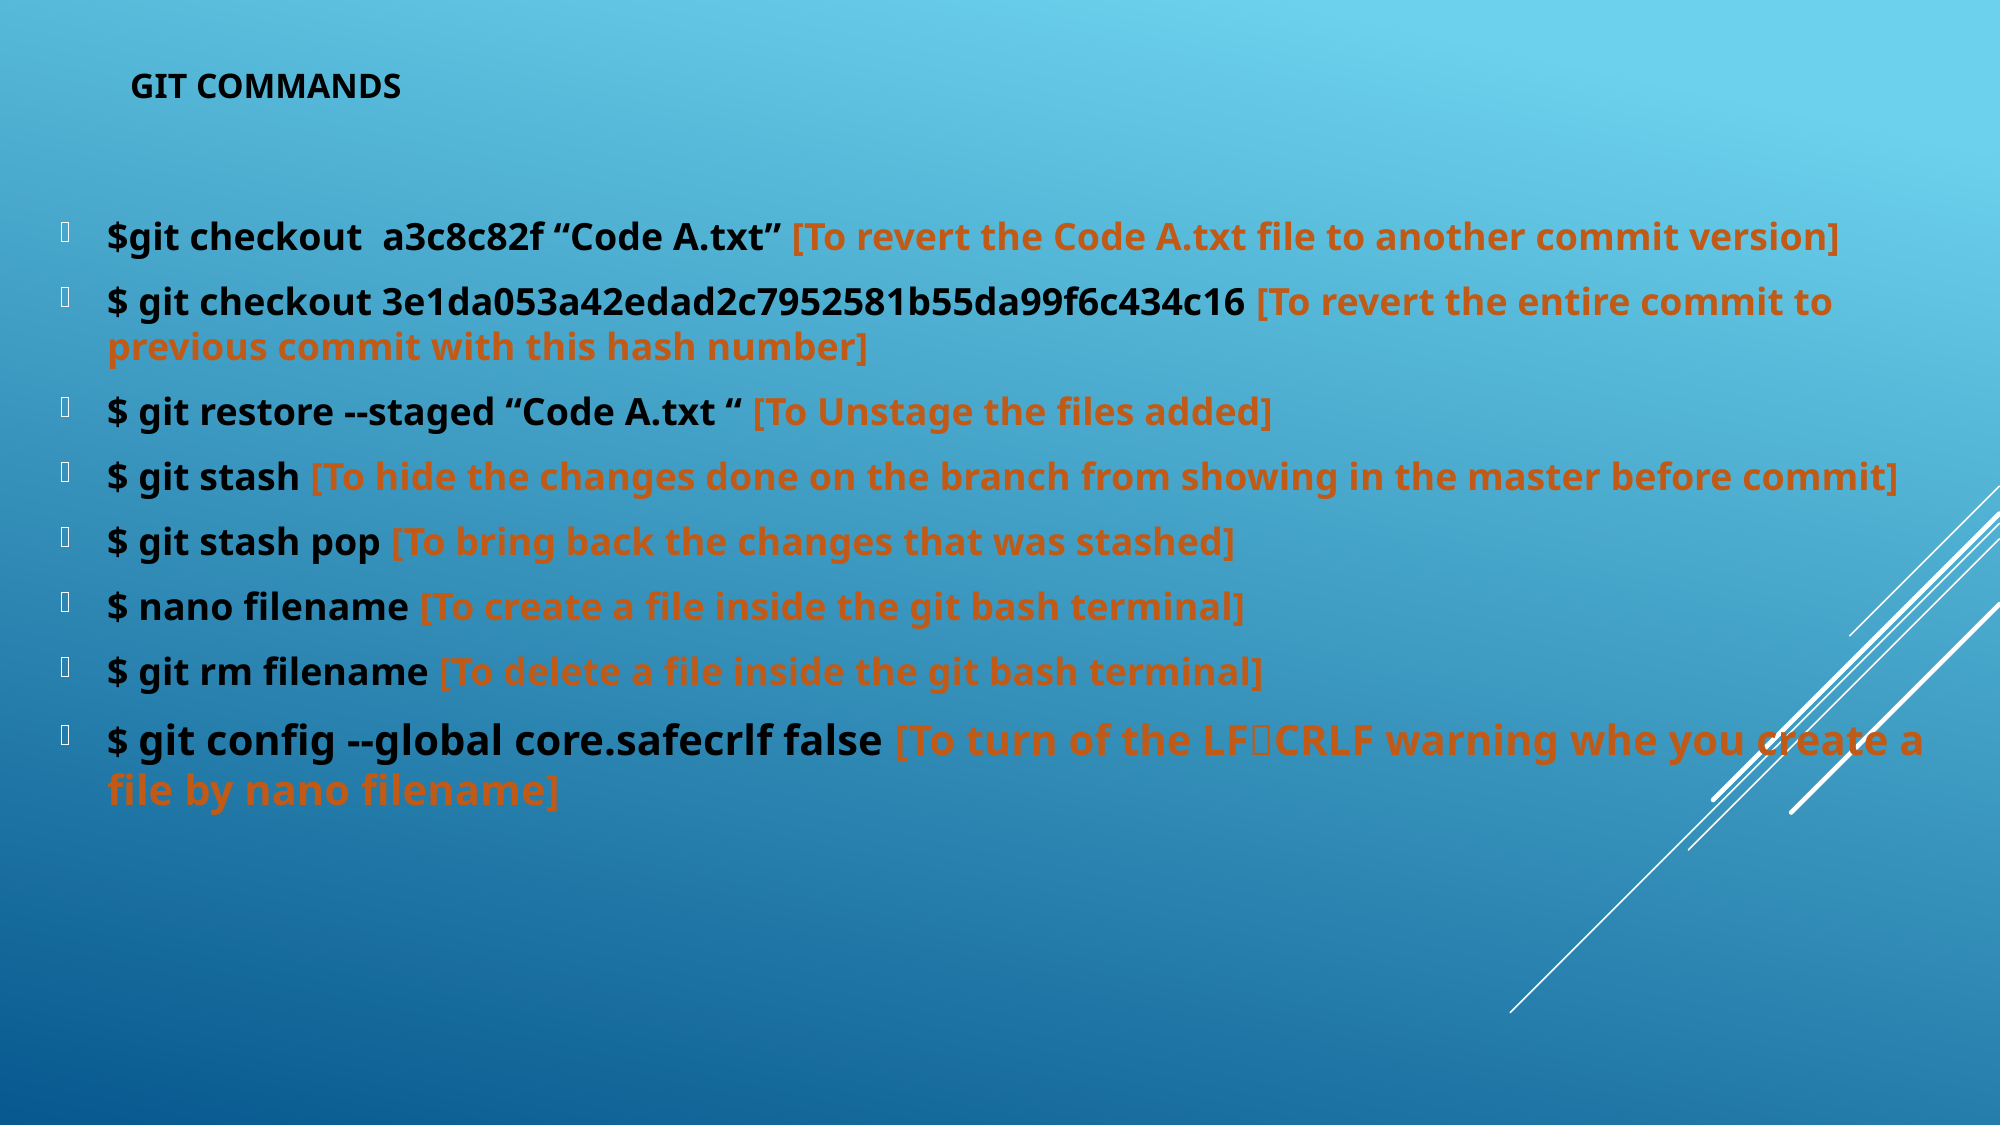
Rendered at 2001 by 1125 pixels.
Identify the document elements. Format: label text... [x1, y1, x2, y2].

title Git commands [115, 57, 1516, 114]
list $git checkout a3c8c82f “Code A.txt” [To revert the Code A.txt file to another commit version] $ git checkout 3e1da053a42edad2c7952581b55da99f6c434c16 [To revert the entire commit to previous commit with this hash number] $ git restore --staged “Code A.txt “ [To Unstage the files added] $ git stash [To hide the changes done on the branch from showing in the master before commit] $ git stash pop [To bring back the changes that was stashed] $ nano filename [To create a file inside the git bash terminal] $ git rm filename [To delete a file inside the git bash terminal] $ git config --global core.safecrlf false [To turn of the LFCRLF warning whe you create a file by nano filename] [45, 141, 1980, 1081]
